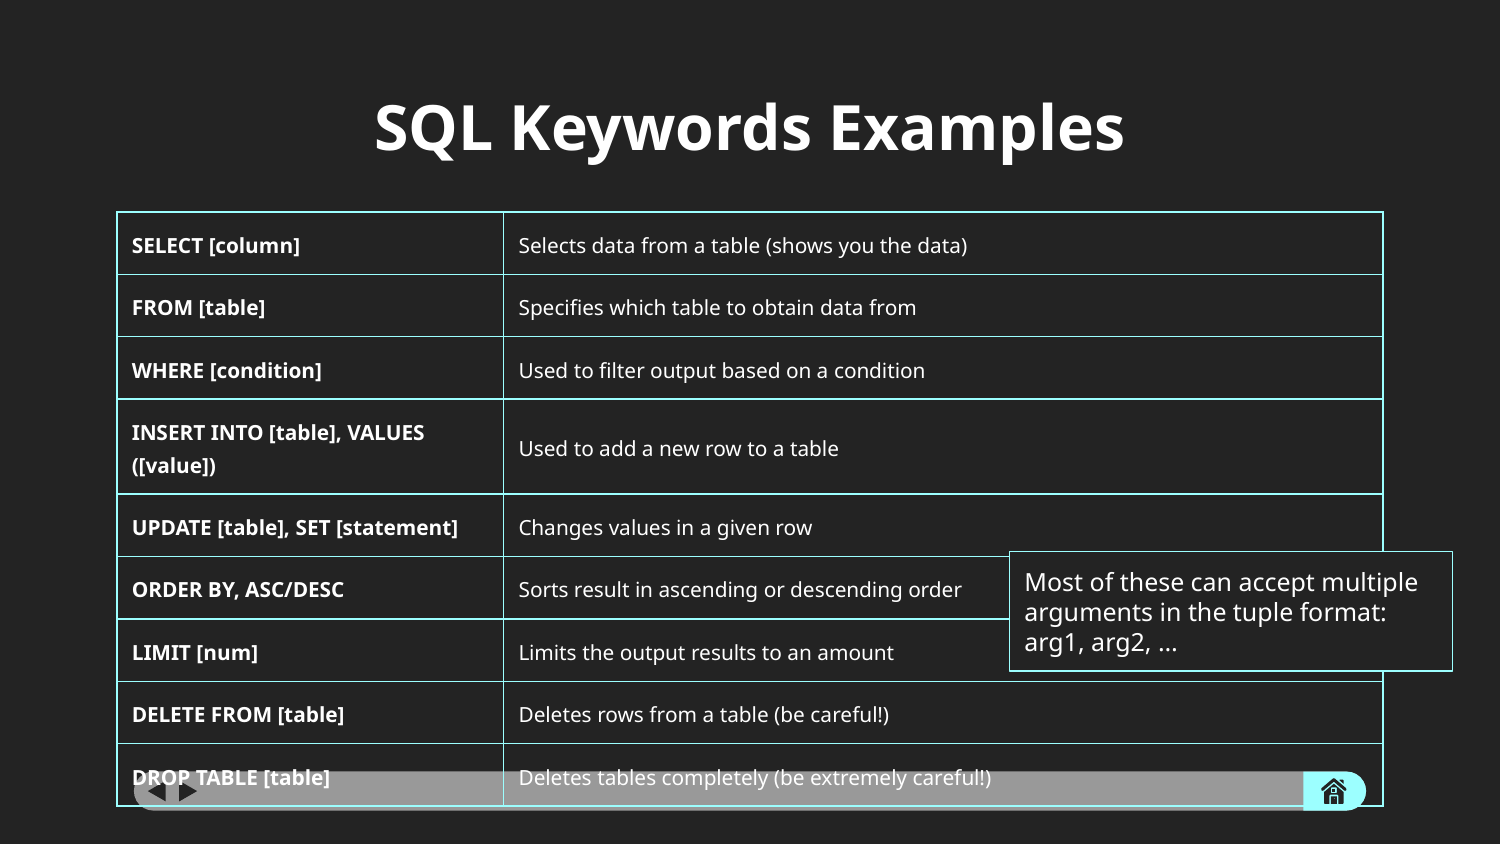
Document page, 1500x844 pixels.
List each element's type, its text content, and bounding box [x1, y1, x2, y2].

text_box Most of these can accept multiple arguments in the tuple format: arg1, arg2, … [1009, 551, 1453, 672]
table_cell Specifies which table to obtain data from [504, 275, 1382, 336]
table_cell WHERE [condition] [118, 337, 503, 398]
table_cell Changes values in a given row [504, 495, 1382, 556]
table_cell Limits the output results to an amount [504, 620, 1382, 681]
table_cell DELETE FROM [table] [118, 682, 503, 743]
table_header Selects data from a table (shows you the data) [504, 213, 1382, 274]
table_cell Used to filter output based on a condition [504, 337, 1382, 398]
table_header SELECT [column] [118, 213, 503, 274]
title SQL Keywords Examples [118, 72, 1382, 167]
table_cell LIMIT [num] [118, 620, 503, 681]
table_cell ORDER BY, ASC/DESC [118, 557, 503, 618]
table_cell Deletes tables completely (be extremely careful!) [504, 744, 1382, 805]
table_cell Deletes rows from a table (be careful!) [504, 682, 1382, 743]
table_cell Used to add a new row to a table [504, 400, 1382, 493]
table_cell Sorts result in ascending or descending order [504, 557, 1009, 618]
table_cell DROP TABLE [table] [118, 744, 503, 805]
table_cell FROM [table] [118, 275, 503, 336]
table_cell INSERT INTO [table], VALUES ([value]) [118, 400, 503, 493]
table_cell UPDATE [table], SET [statement] [118, 495, 503, 556]
